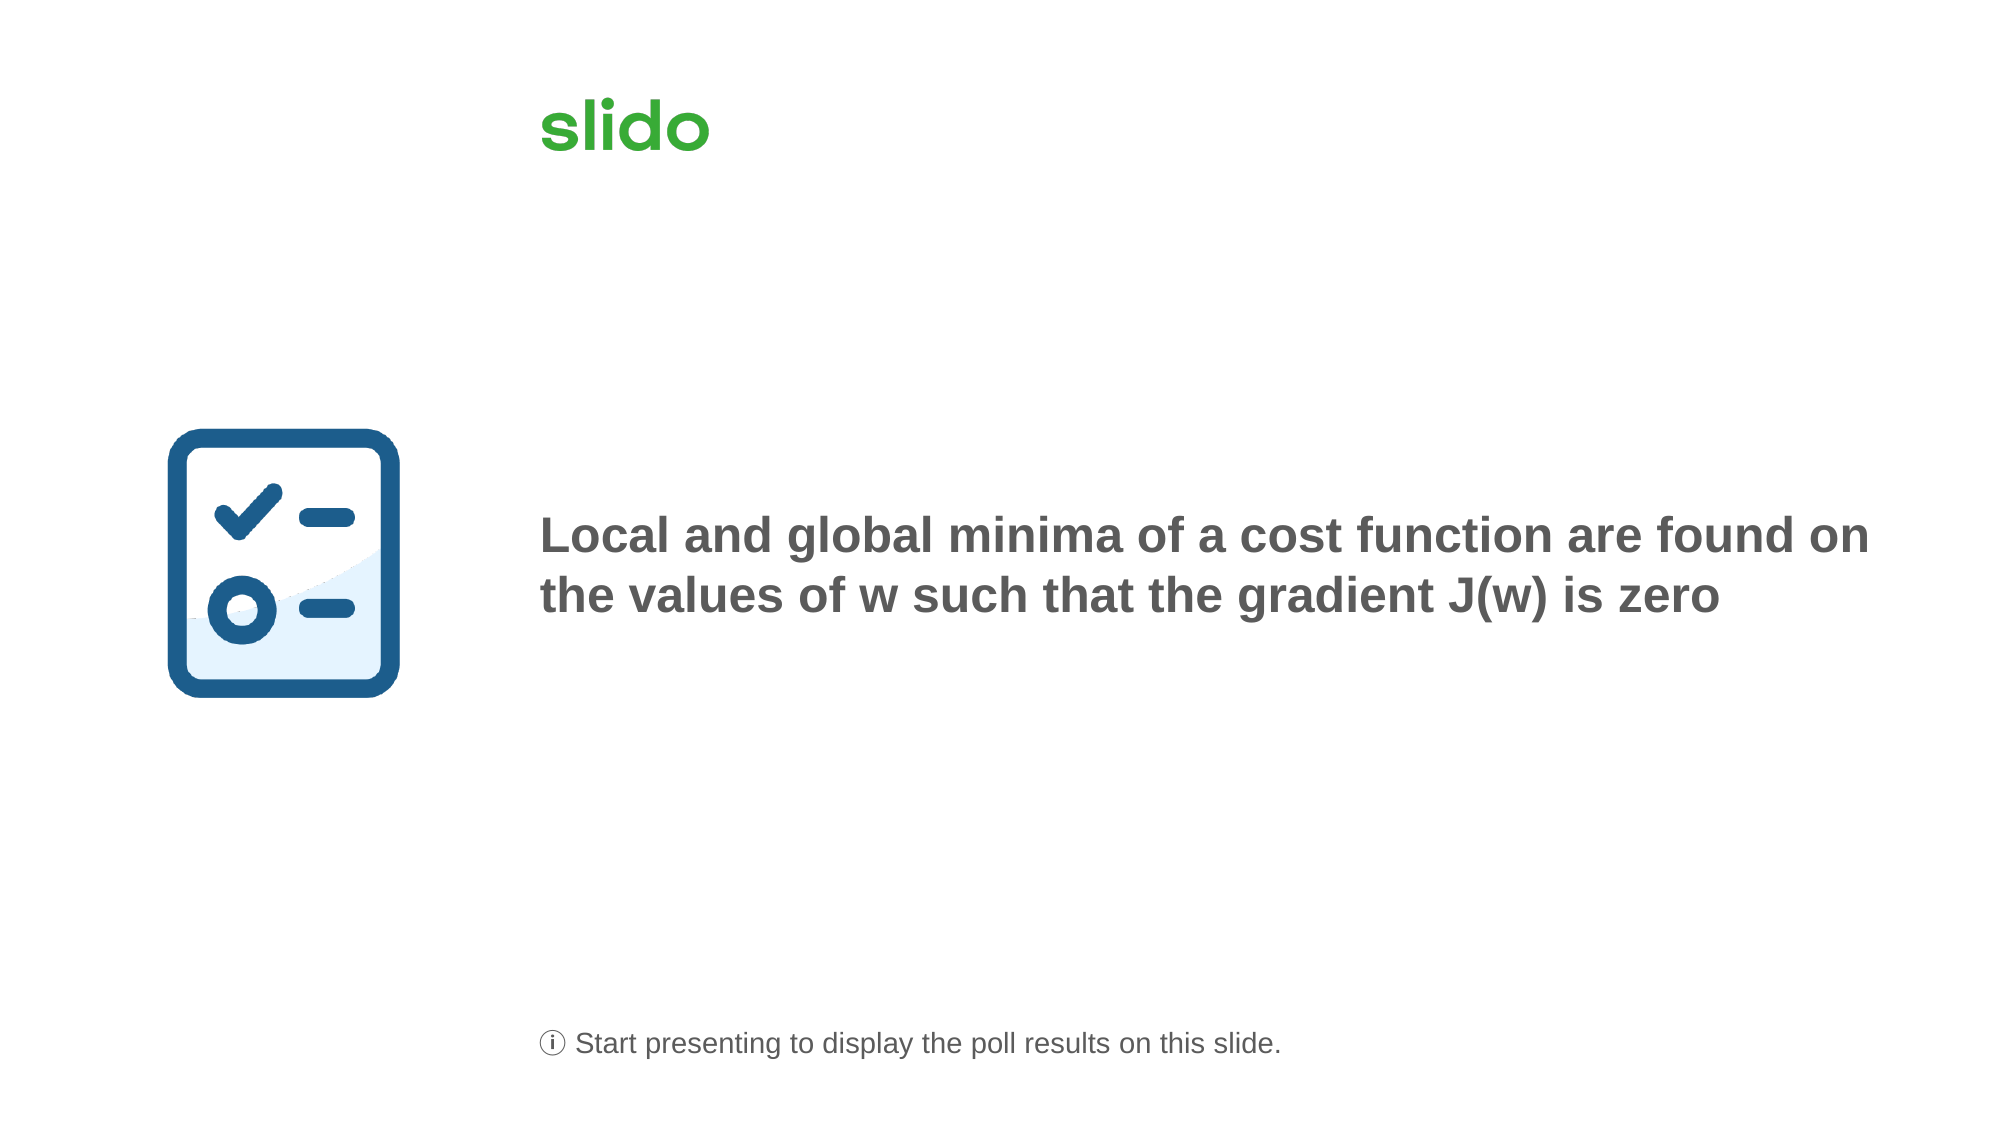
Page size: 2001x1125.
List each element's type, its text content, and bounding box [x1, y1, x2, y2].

text_box ⓘ Start presenting to display the poll results on this slide. [523, 998, 1960, 1086]
picture [524, 83, 726, 168]
picture [83, 362, 484, 763]
text_box Local and global minima of a cost function are found on the values of w such that the gradient J(w) is zero [523, 420, 1919, 705]
